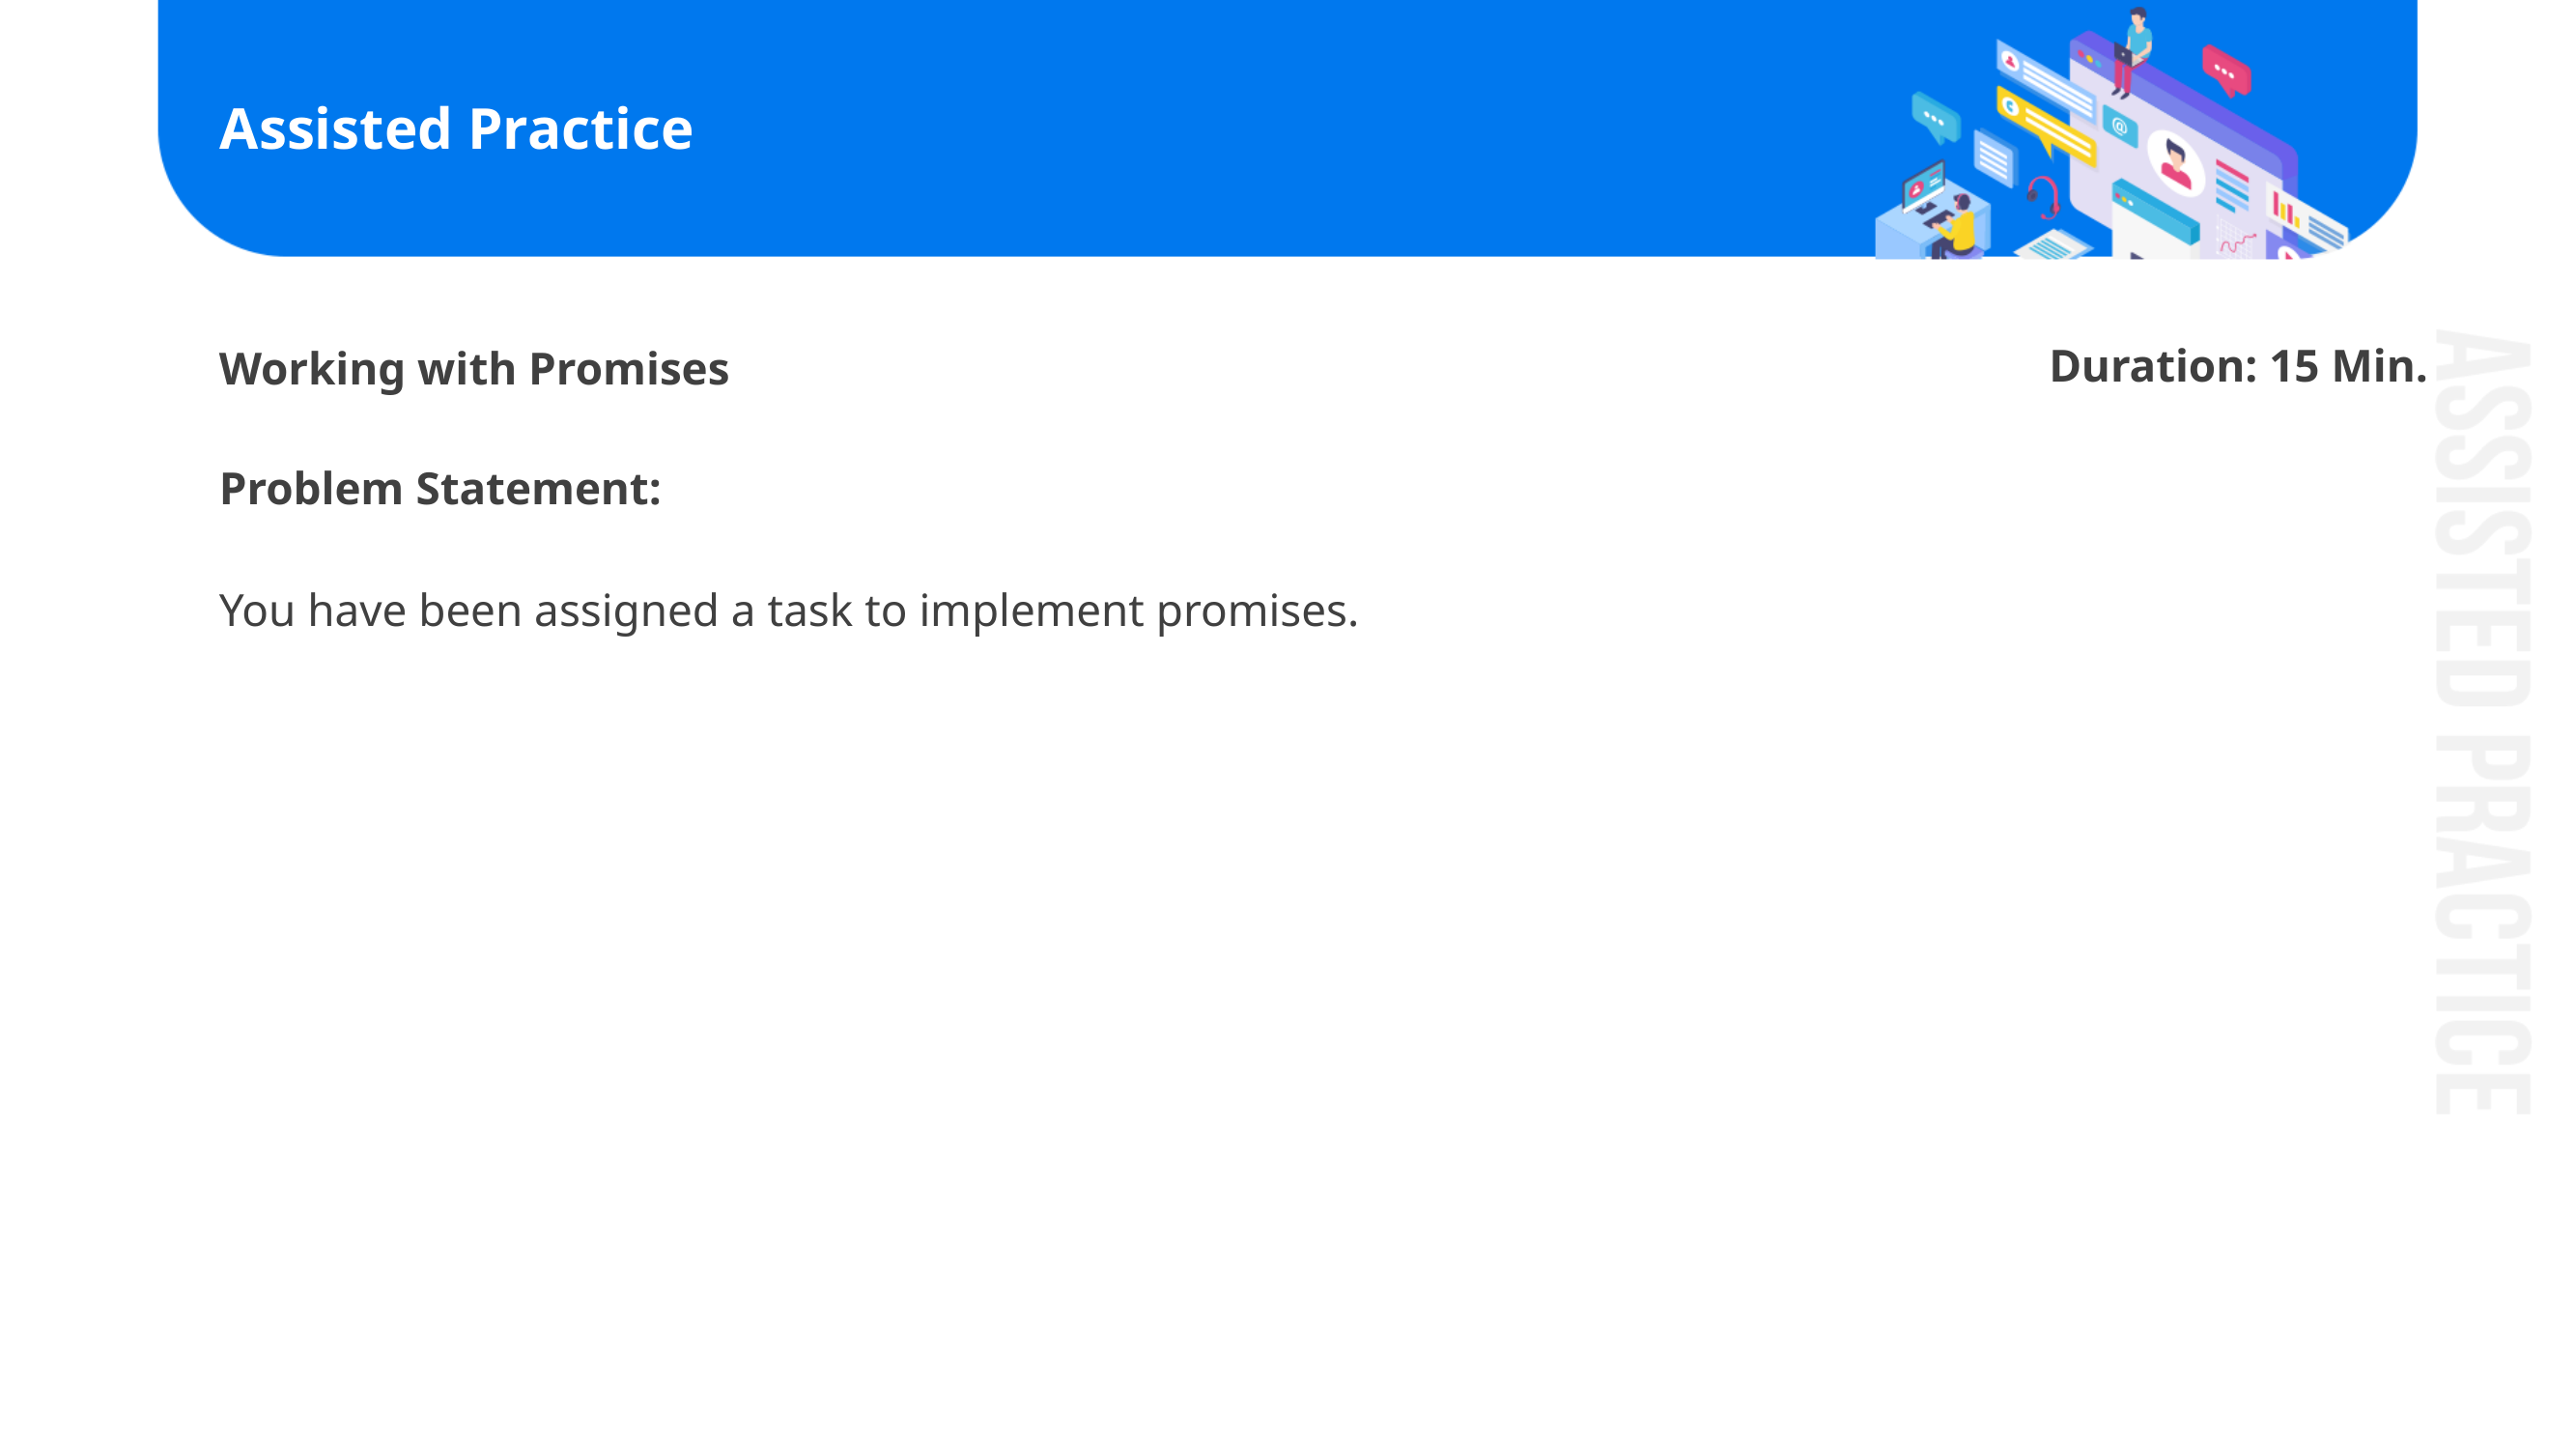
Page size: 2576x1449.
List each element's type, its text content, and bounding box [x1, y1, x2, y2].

title Assisted Practice [205, 69, 1742, 175]
text_box Duration: 15 Min. [1889, 323, 2483, 406]
picture [0, 0, 2576, 1449]
list Problem Statement: You have been assigned a task to implement promises. [204, 455, 2375, 1307]
list Working with Promises [204, 326, 2375, 455]
